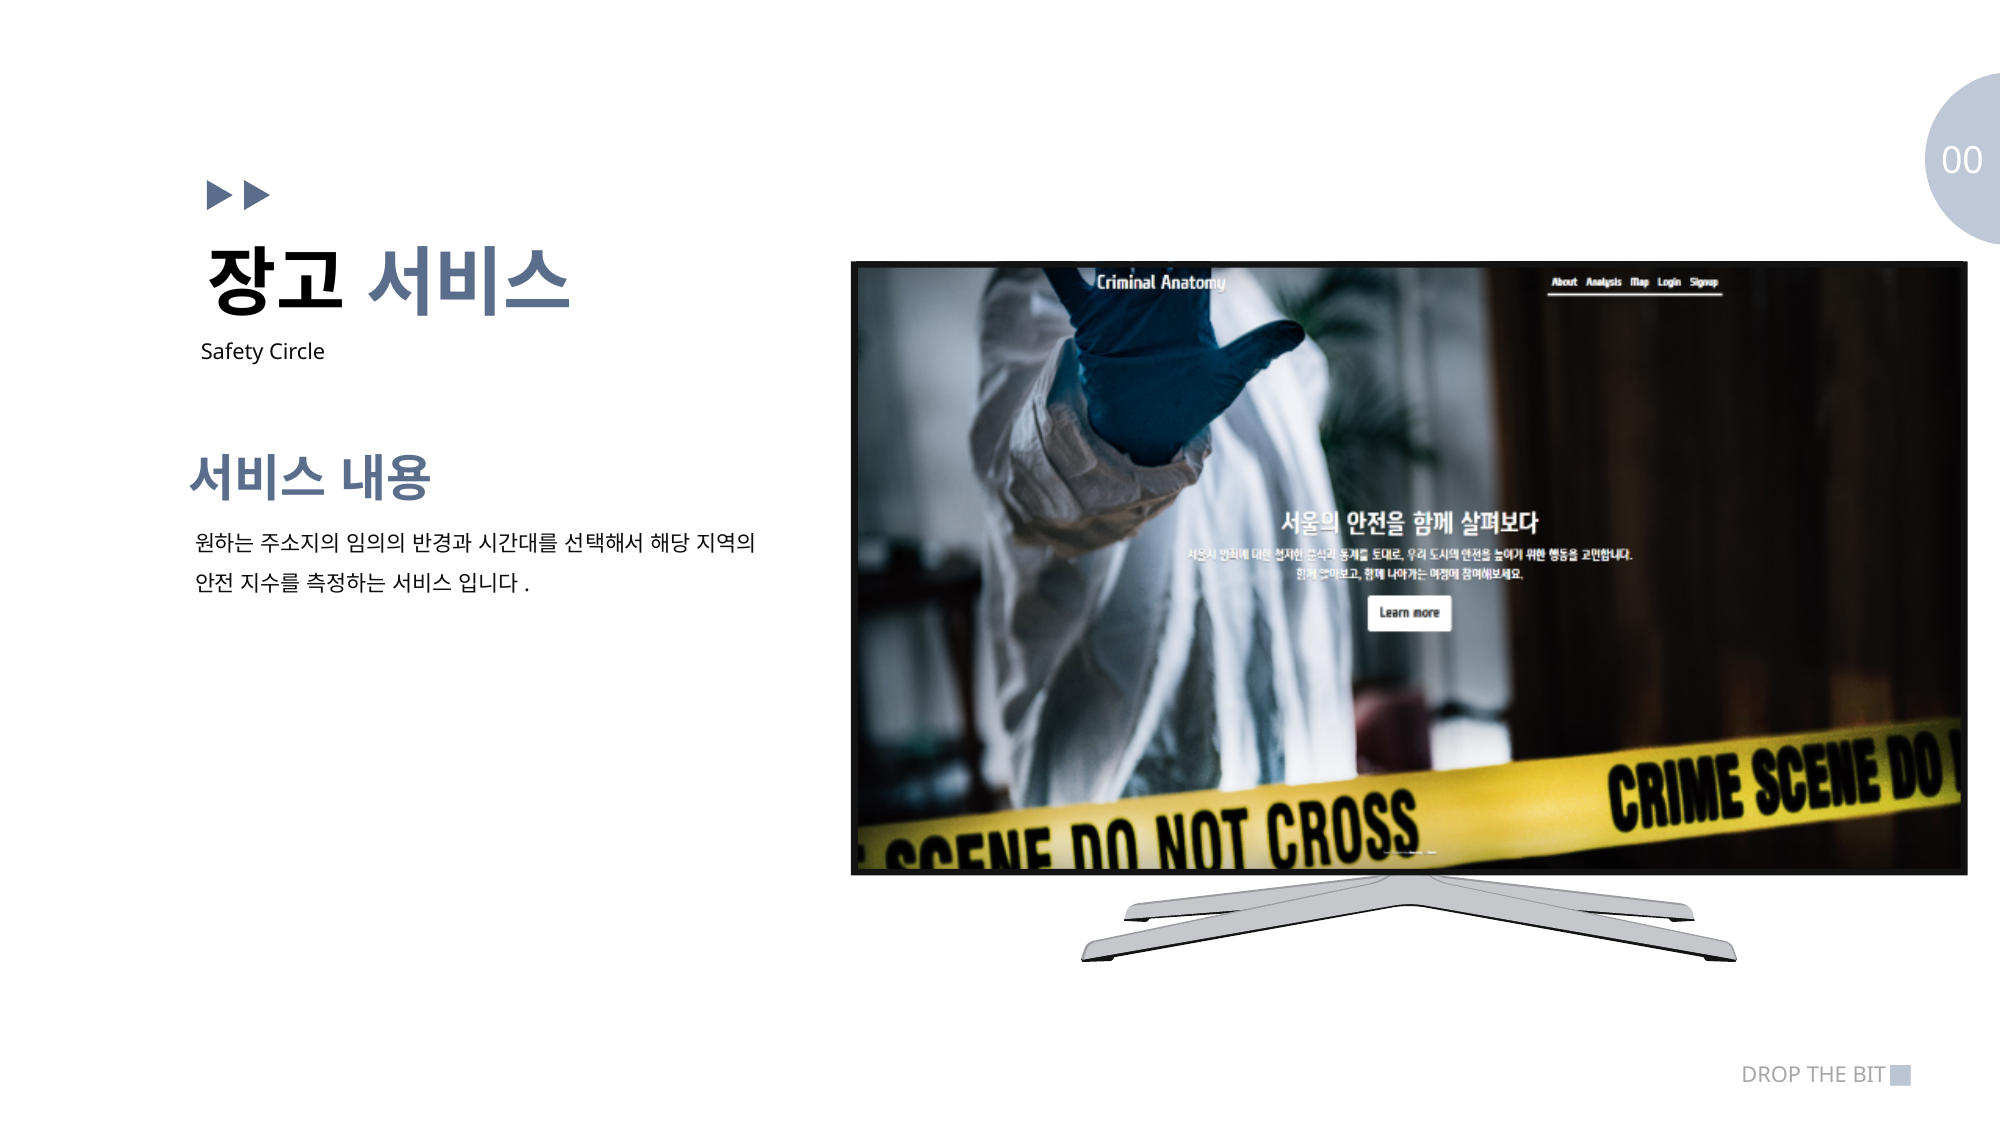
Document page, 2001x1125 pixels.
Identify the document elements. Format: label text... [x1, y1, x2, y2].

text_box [850, 261, 1968, 962]
text_box Safety Circle [186, 317, 842, 372]
text_box [1890, 1065, 1911, 1086]
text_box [206, 180, 270, 211]
text_box 서비스 내용 [174, 438, 448, 514]
text_box 장고 서비스 [192, 227, 589, 317]
text_box 원하는 주소지의 임의의 반경과 시간대를 선택해서 해당 지역의 안전 지수를 측정하는 서비스 입니다. [180, 509, 809, 603]
text_box DROP THE BIT [1726, 1053, 1901, 1095]
text_box 00 [1925, 73, 2000, 245]
